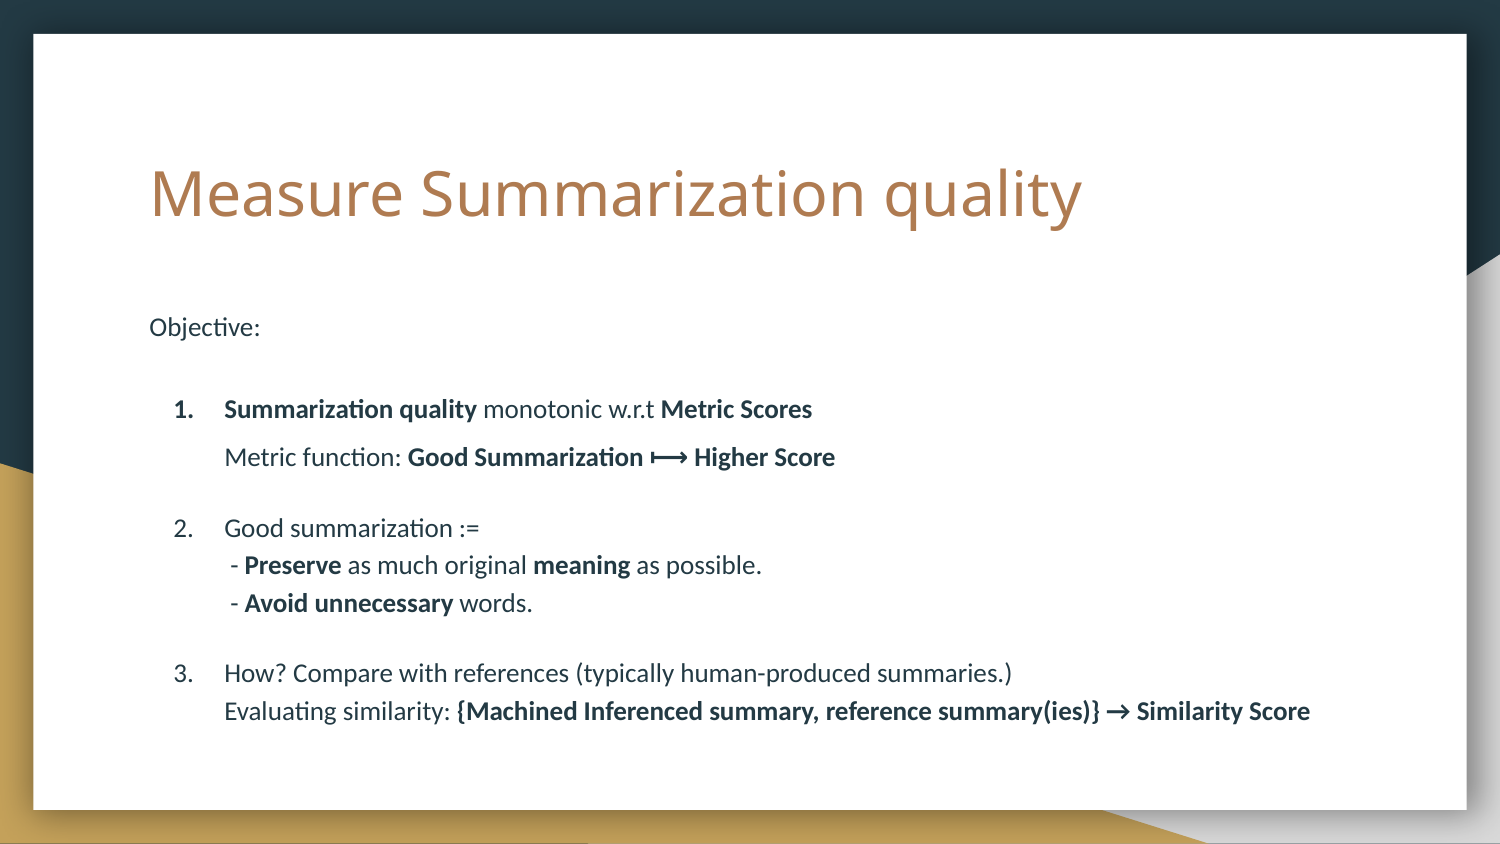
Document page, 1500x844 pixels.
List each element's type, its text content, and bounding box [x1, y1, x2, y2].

title Measure Summarization quality [134, 138, 1366, 289]
list Objective: Summarization quality monotonic w.r.t Metric Scores Metric function: Good Summarization ⟼ Higher Score Good summarization := - Preserve as much original meaning as possible. - Avoid unnecessary words. How? Compare with references (typically human-produced summaries.) Evaluating similarity: {Machined Inferenced summary, reference summary(ies)} → Similarity Score [134, 289, 1366, 731]
